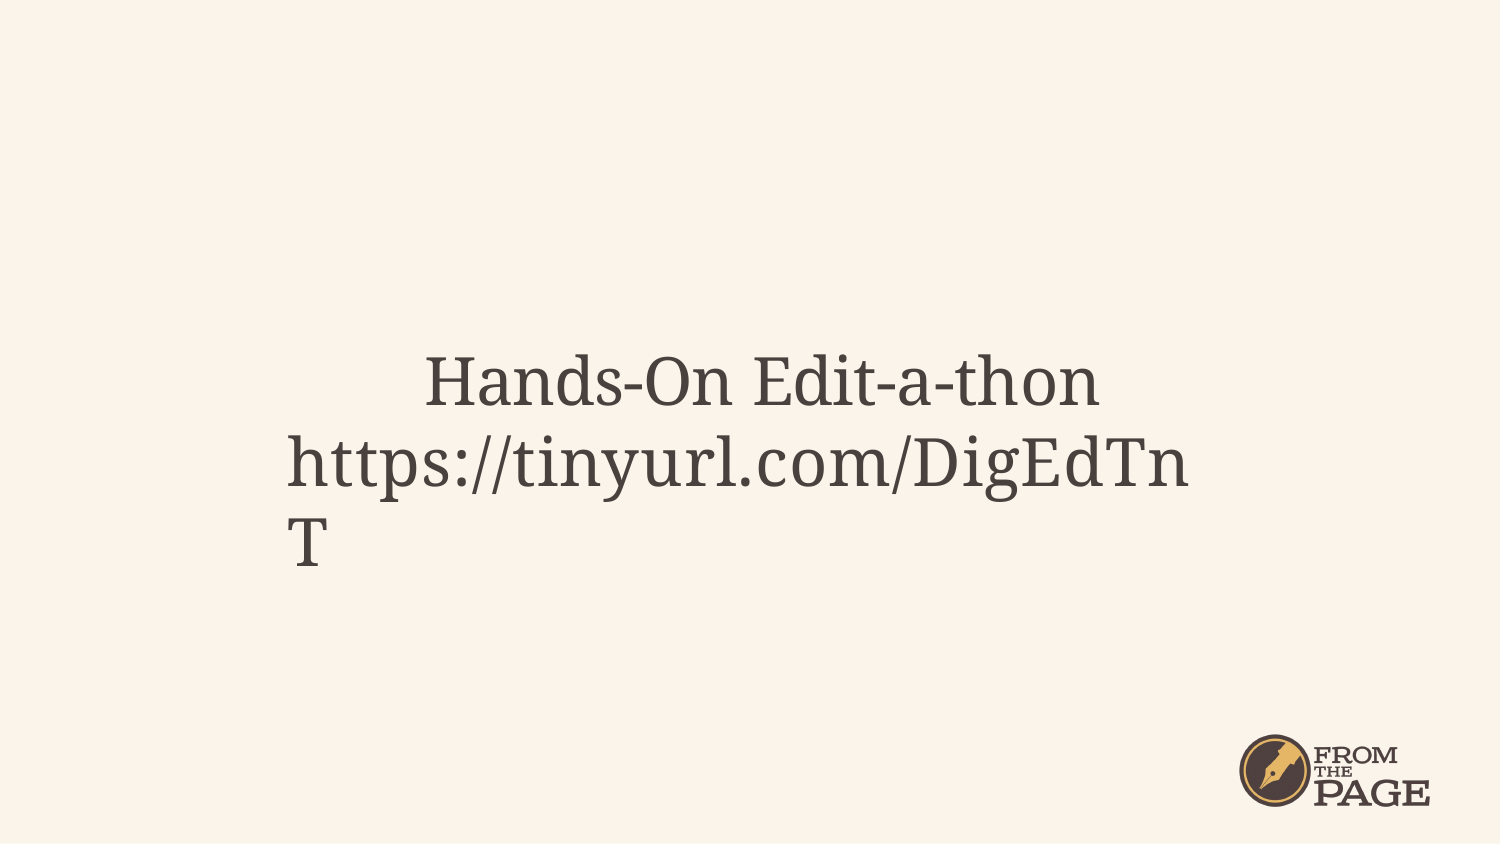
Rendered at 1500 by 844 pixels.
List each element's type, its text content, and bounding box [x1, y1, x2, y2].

picture [1237, 732, 1432, 809]
title Hands-On Edit-a-thon https://tinyurl.com/DigEdTnT [285, 336, 1215, 581]
